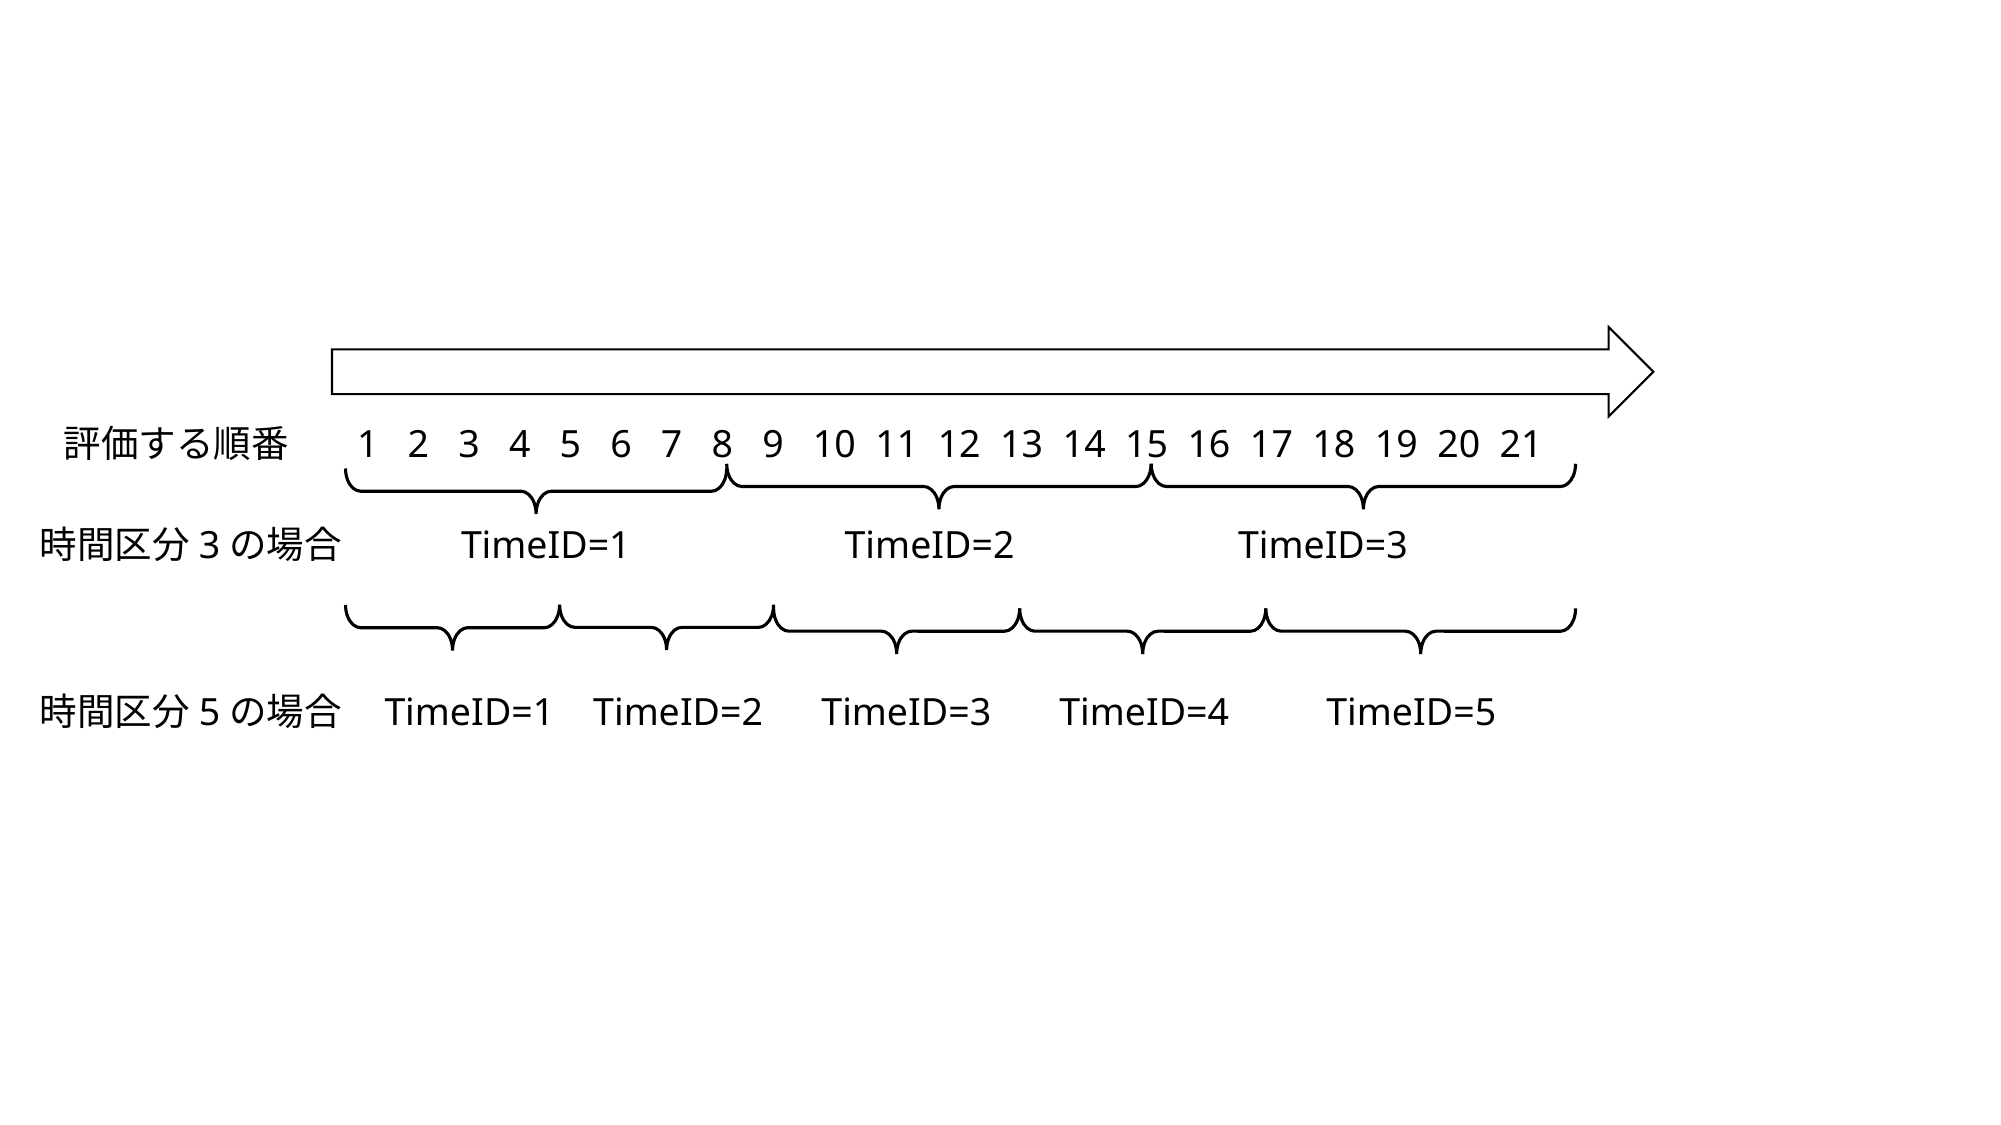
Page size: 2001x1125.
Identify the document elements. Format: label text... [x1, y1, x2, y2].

text_box [343, 604, 559, 651]
text_box 評価する順番 1 2 3 4 5 6 7 8 9 10 11 12 13 14 15 16 17 18 19 20 21 [48, 412, 1637, 473]
text_box [772, 608, 1020, 655]
text_box [330, 324, 1655, 412]
text_box [1018, 608, 1266, 655]
text_box [558, 604, 776, 651]
text_box 時間区分3の場合 TimeID=1 TimeID=2 TimeID=3 [24, 513, 1637, 574]
text_box 時間区分5の場合 TimeID=1 TimeID=2 TimeID=3 TimeID=4 TimeID=5 [24, 680, 1637, 741]
text_box [1264, 608, 1578, 655]
text_box [343, 468, 729, 513]
text_box [725, 463, 1153, 510]
text_box [1151, 463, 1578, 510]
